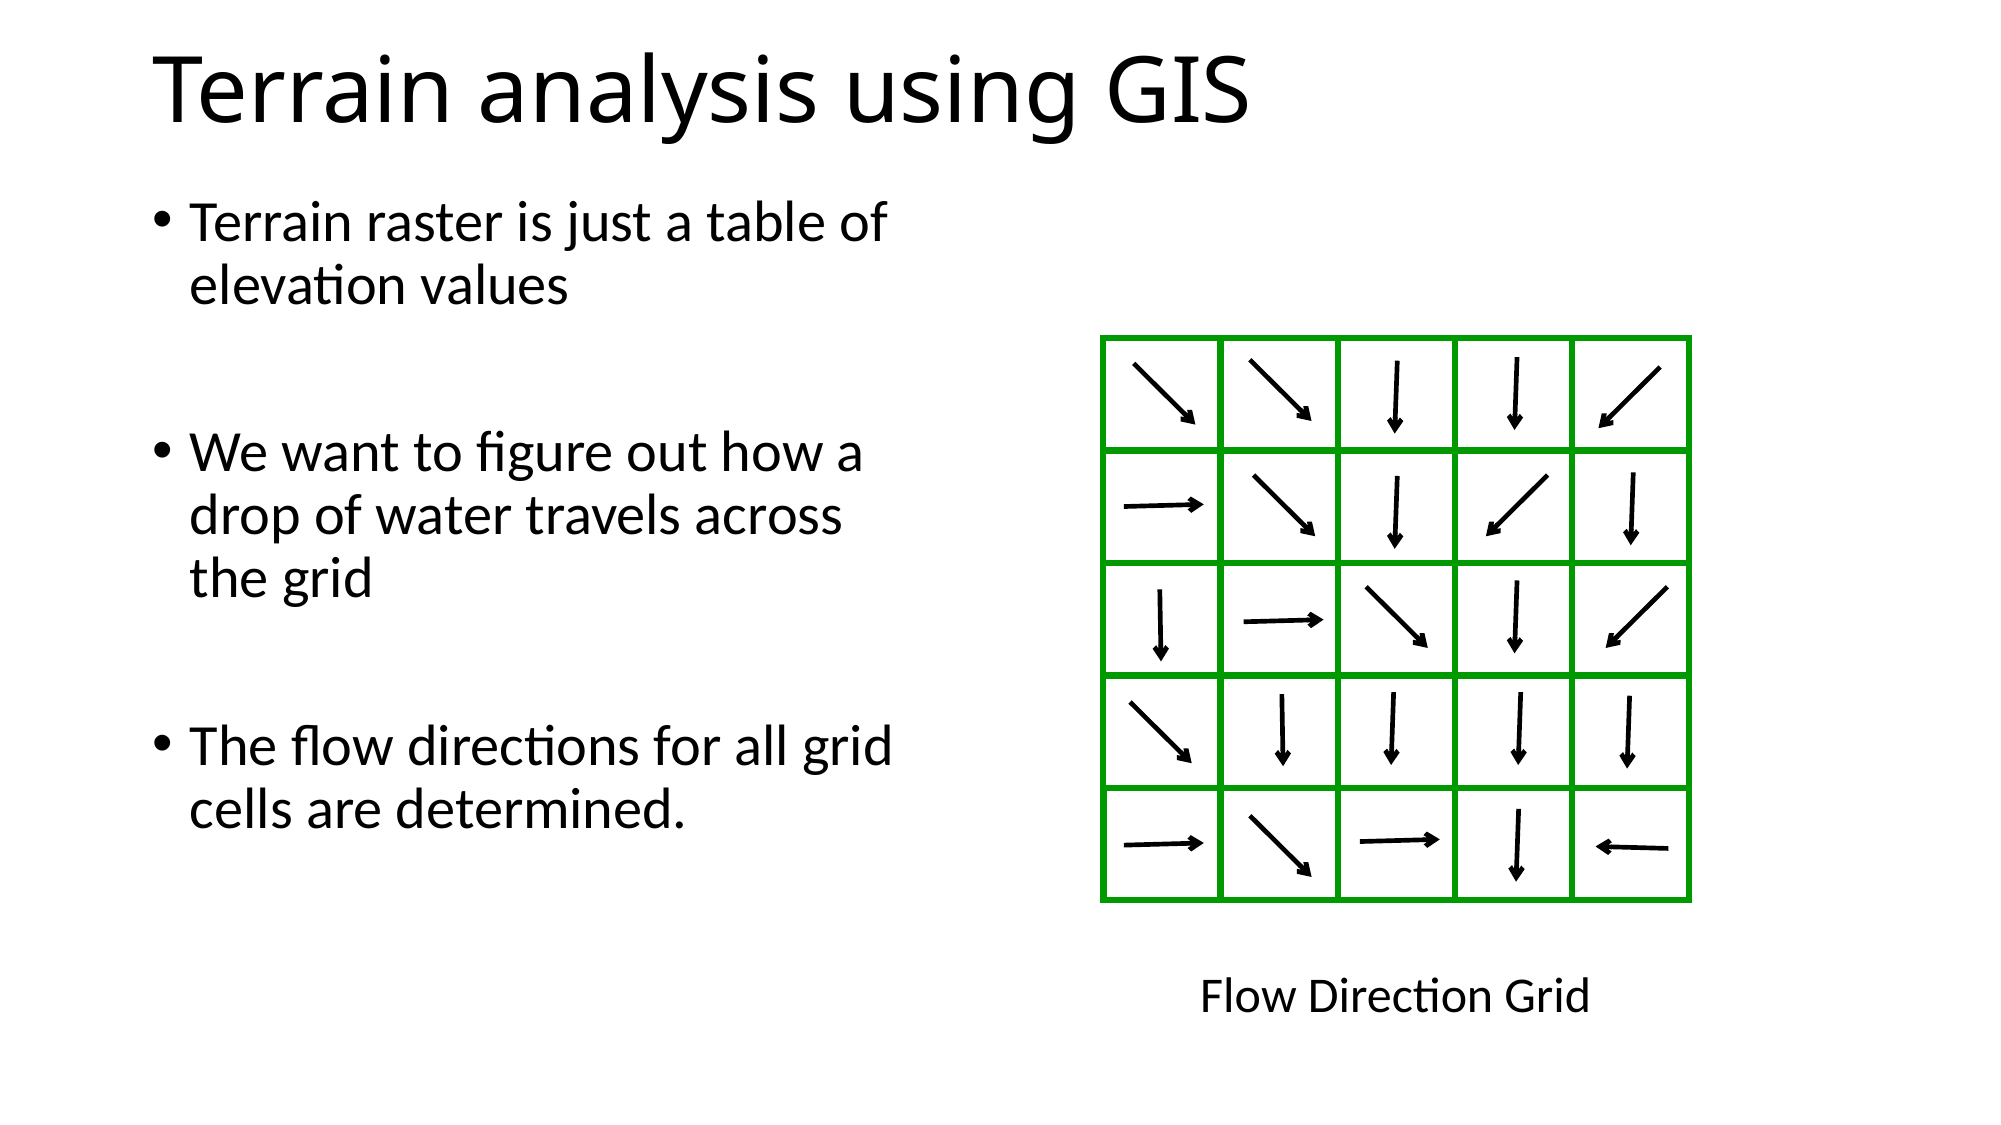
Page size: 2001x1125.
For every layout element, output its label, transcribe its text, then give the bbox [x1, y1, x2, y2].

list Terrain raster is just a table of elevation values We want to figure out how a drop of water travels across the grid The flow directions for all grid cells are determined. [137, 183, 930, 1055]
text_box Flow Direction Grid [1185, 955, 1607, 1030]
title Terrain analysis using GIS [137, 3, 1863, 184]
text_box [1103, 338, 1690, 901]
